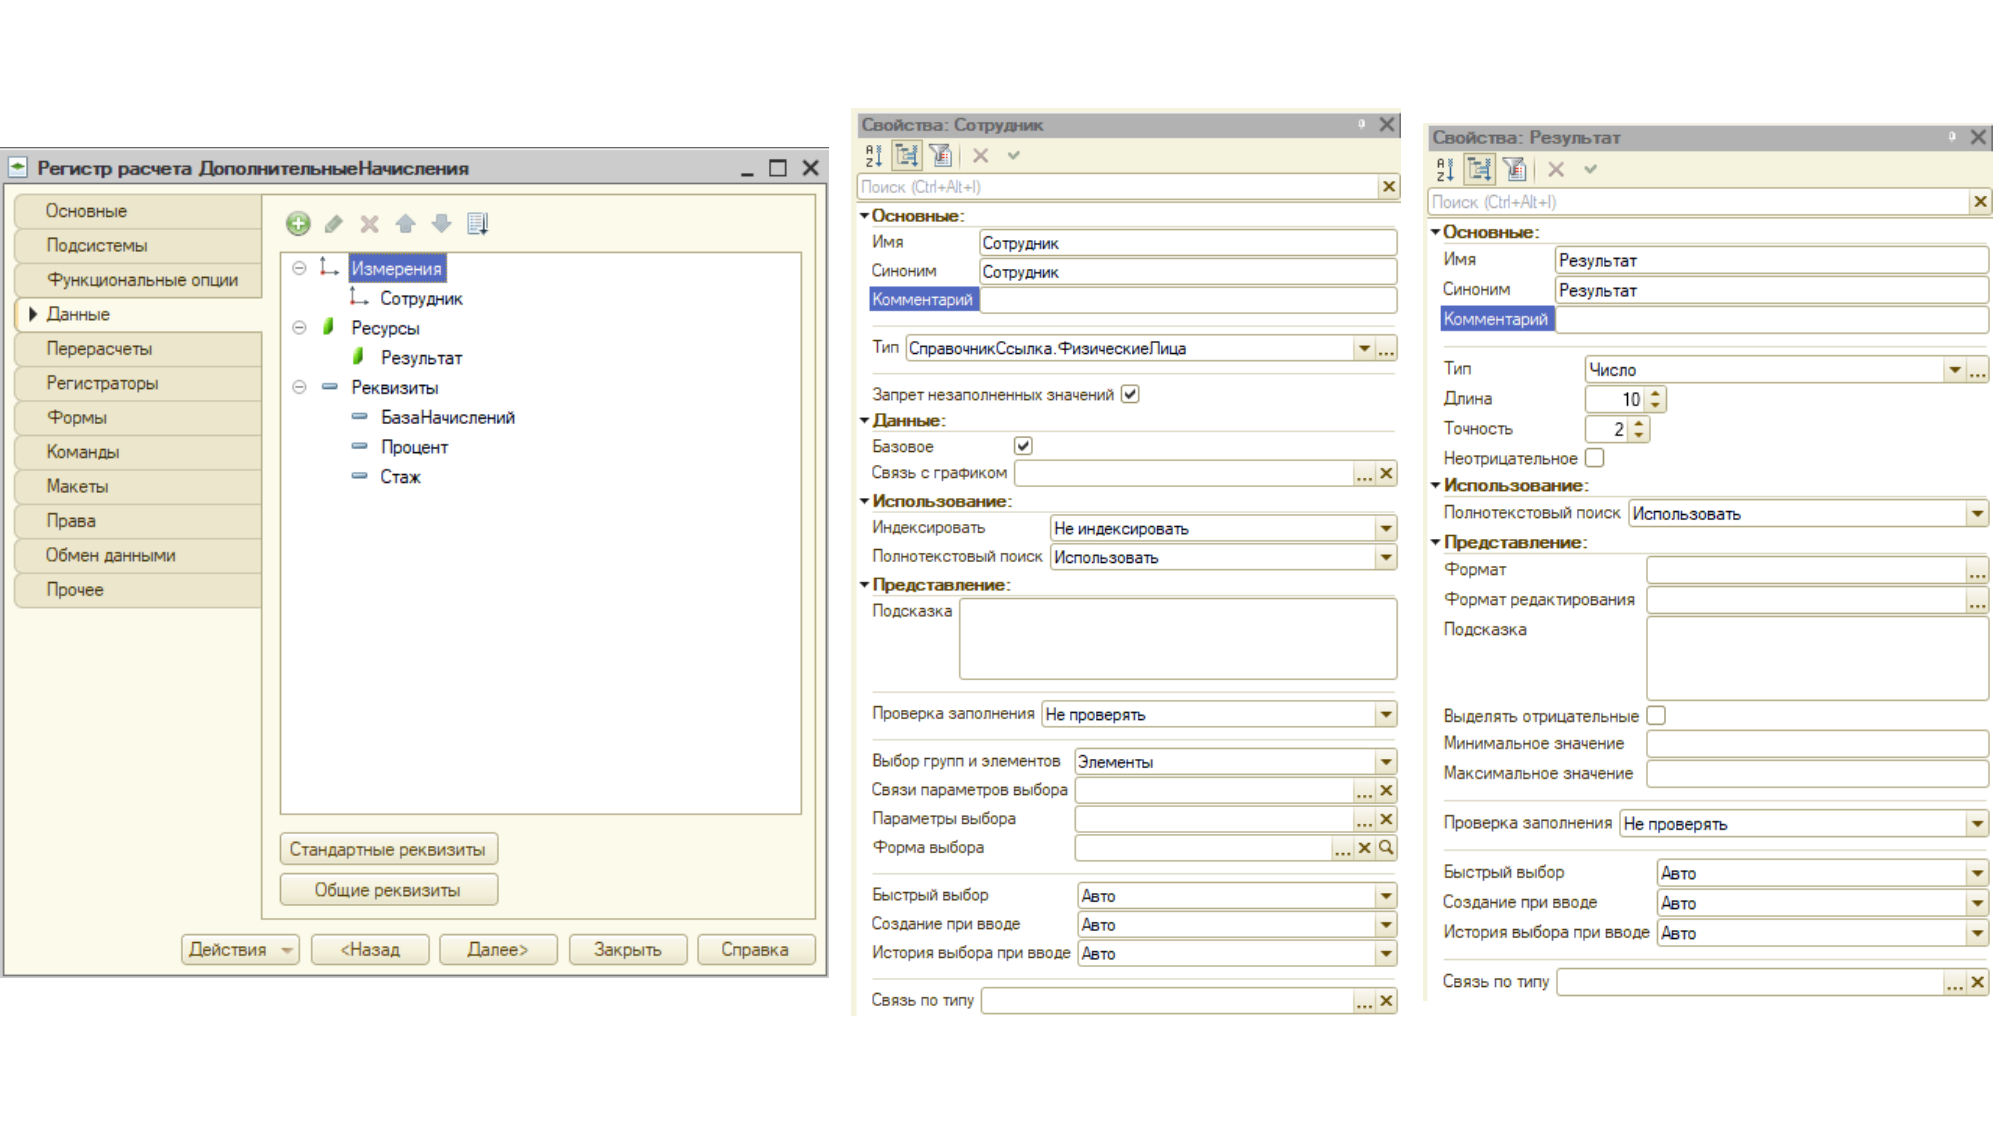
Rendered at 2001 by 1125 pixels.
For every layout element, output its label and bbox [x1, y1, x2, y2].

picture [1423, 123, 1993, 1001]
picture [851, 108, 1401, 1017]
picture [0, 147, 829, 978]
